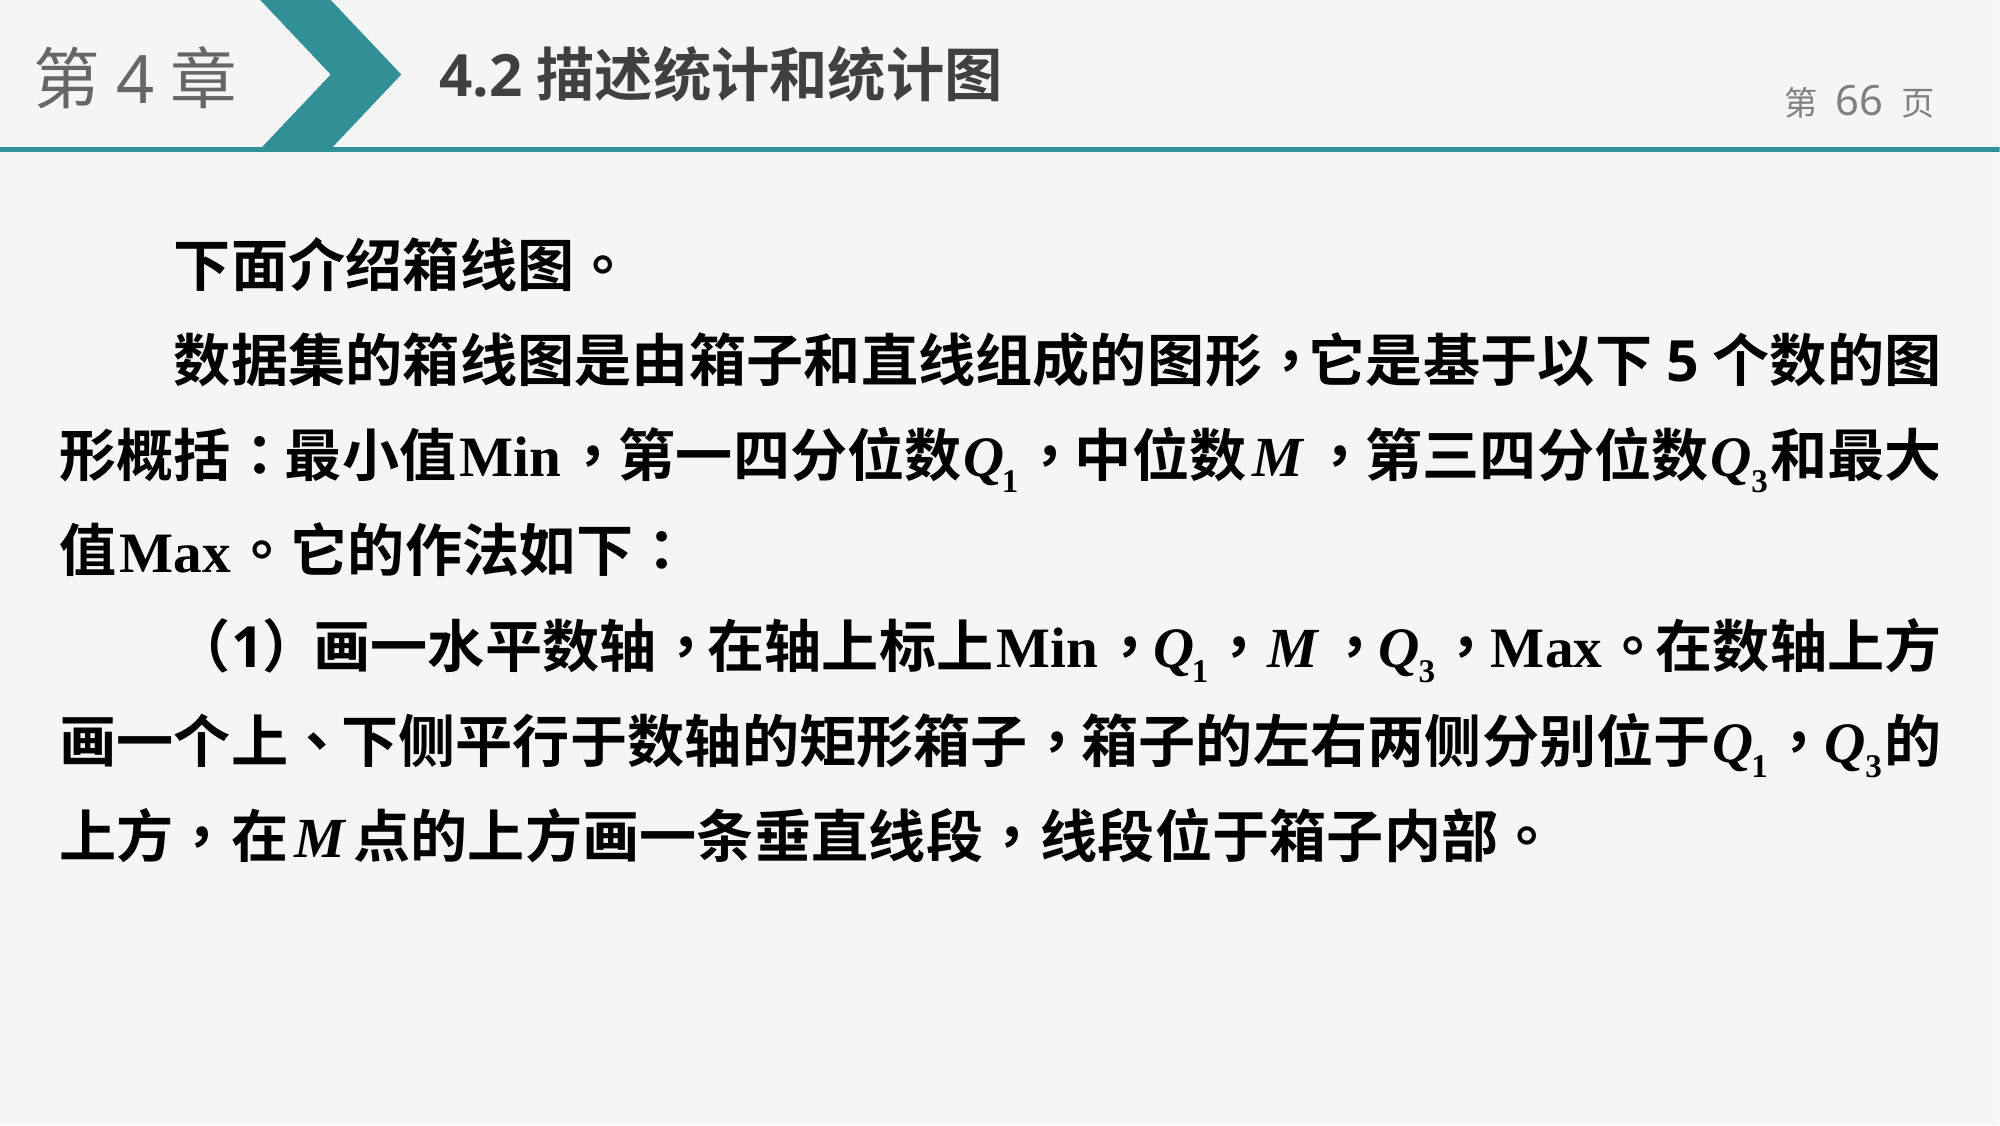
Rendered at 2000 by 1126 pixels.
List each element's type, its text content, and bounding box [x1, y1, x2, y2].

text_box [258, 0, 403, 148]
text_box 第4章 [19, 29, 253, 125]
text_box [59, 218, 1938, 944]
text_box 4.2描述统计和统计图 [424, 31, 1366, 116]
